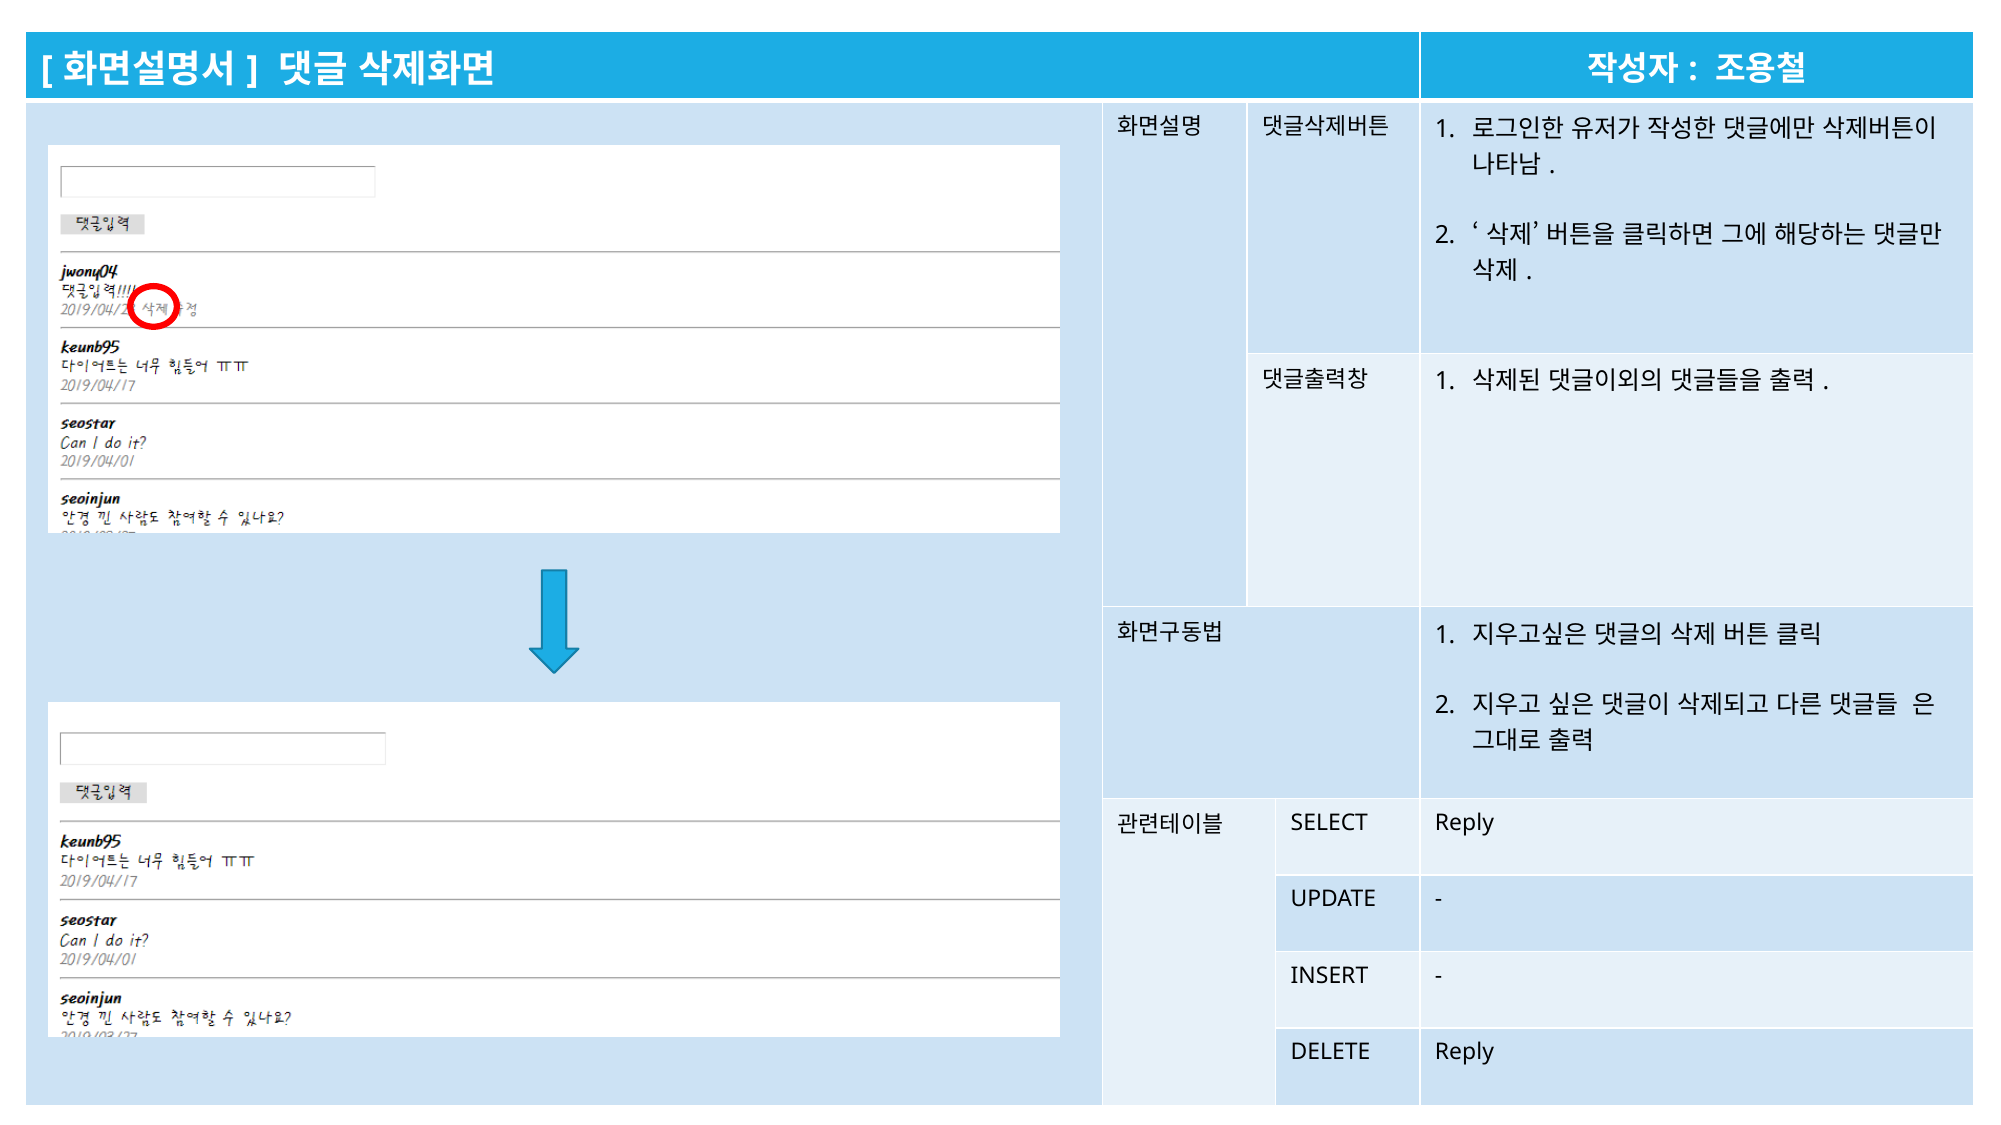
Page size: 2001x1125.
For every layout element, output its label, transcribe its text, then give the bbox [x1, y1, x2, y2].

table_cell SELECT [1276, 799, 1419, 874]
table_cell - [1421, 952, 1973, 1027]
table_header 작성자: 조용철 [1421, 32, 1973, 98]
table_cell 화면구동법 [1103, 607, 1419, 798]
text_box [528, 569, 580, 674]
table_cell [26, 103, 1102, 1105]
table_cell 댓글출력창 [1248, 354, 1419, 606]
table_cell UPDATE [1276, 876, 1419, 951]
table_header [화면설명서] 댓글 삭제화면 [26, 32, 1419, 98]
table_cell INSERT [1276, 952, 1419, 1027]
table_cell 관련테이블 [1103, 799, 1275, 1105]
table_cell 로그인한 유저가 작성한 댓글에만 삭제버튼이 나타남. ‘삭제’ 버튼을 클릭하면 그에 해당하는 댓글만 삭제. [1421, 103, 1973, 353]
picture [48, 702, 1060, 1037]
table_cell Reply [1421, 1029, 1973, 1105]
table_cell 지우고싶은 댓글의 삭제 버튼 클릭 지우고 싶은 댓글이 삭제되고 다른 댓글들 은 그대로 출력 [1421, 607, 1973, 798]
picture [48, 145, 1060, 533]
table_cell Reply [1421, 799, 1973, 874]
table_cell 삭제된 댓글이외의 댓글들을 출력. [1421, 354, 1973, 606]
table_cell - [1421, 876, 1973, 951]
table_cell DELETE [1276, 1029, 1419, 1105]
table_cell 화면설명 [1103, 103, 1246, 606]
table_cell 댓글삭제버튼 [1248, 103, 1419, 353]
